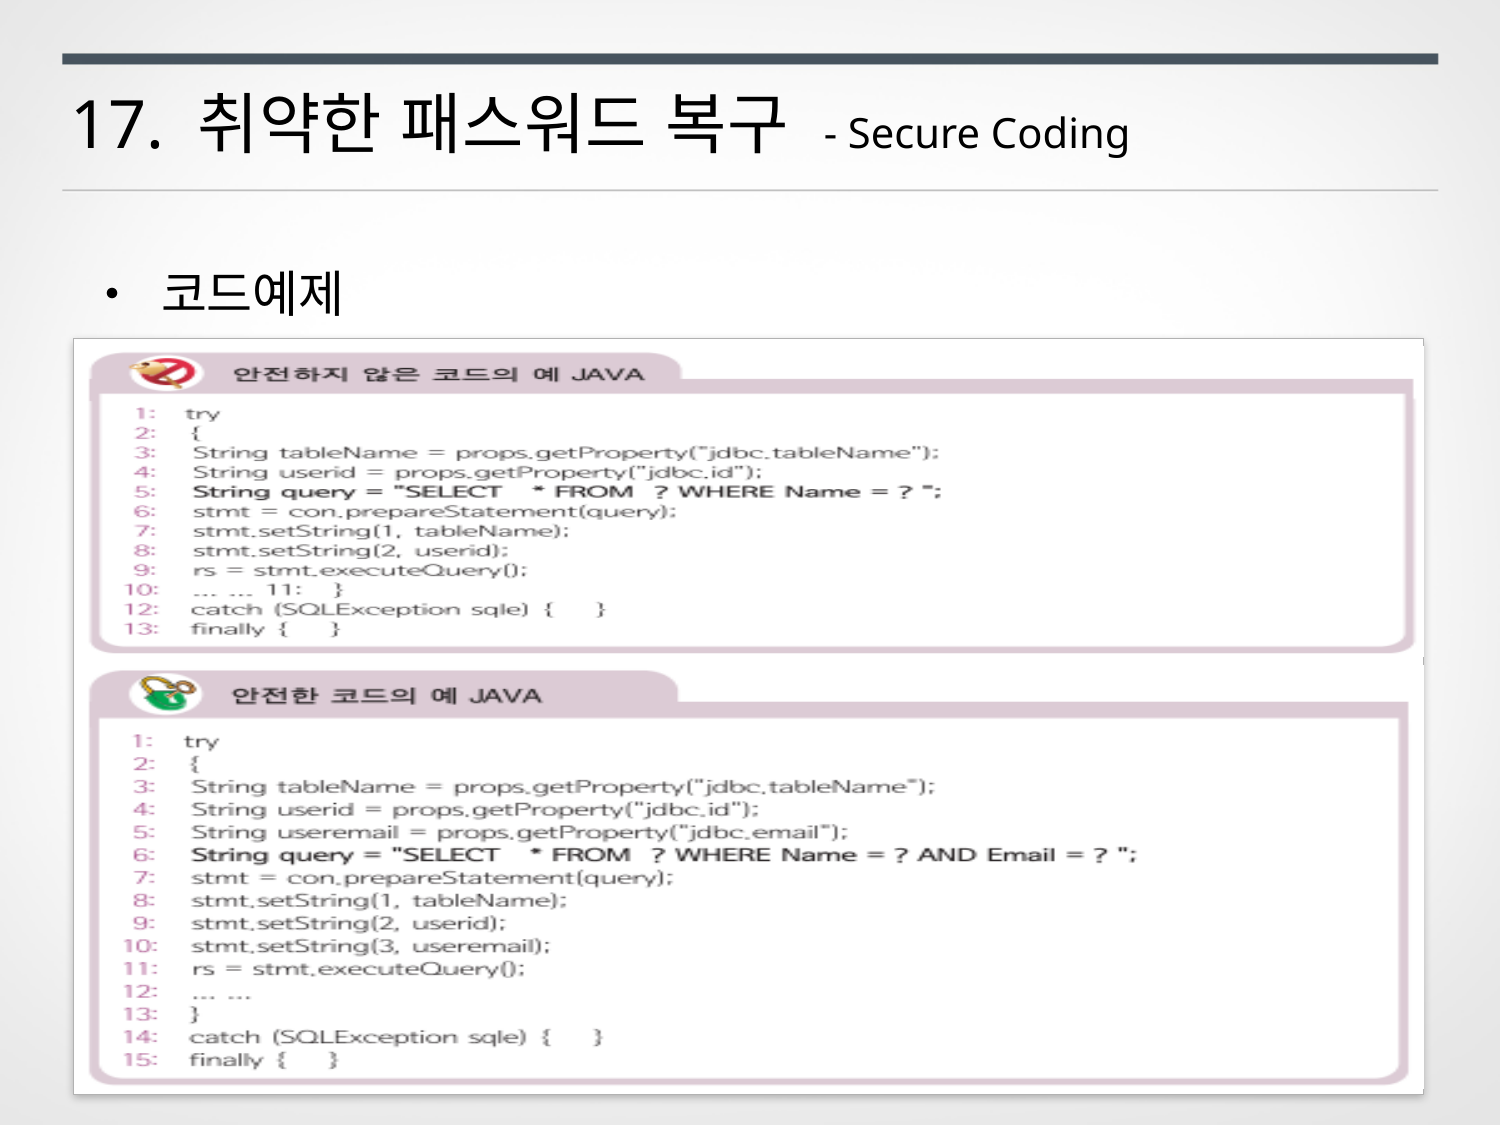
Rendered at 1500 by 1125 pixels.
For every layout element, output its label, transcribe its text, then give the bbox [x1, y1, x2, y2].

picture [0, 0, 1500, 1125]
text_box 17. 취약한 패스워드 복구 - Secure Coding [70, 74, 1424, 173]
text_box [73, 338, 1424, 1095]
text_box • 코드예제 [73, 255, 1424, 330]
